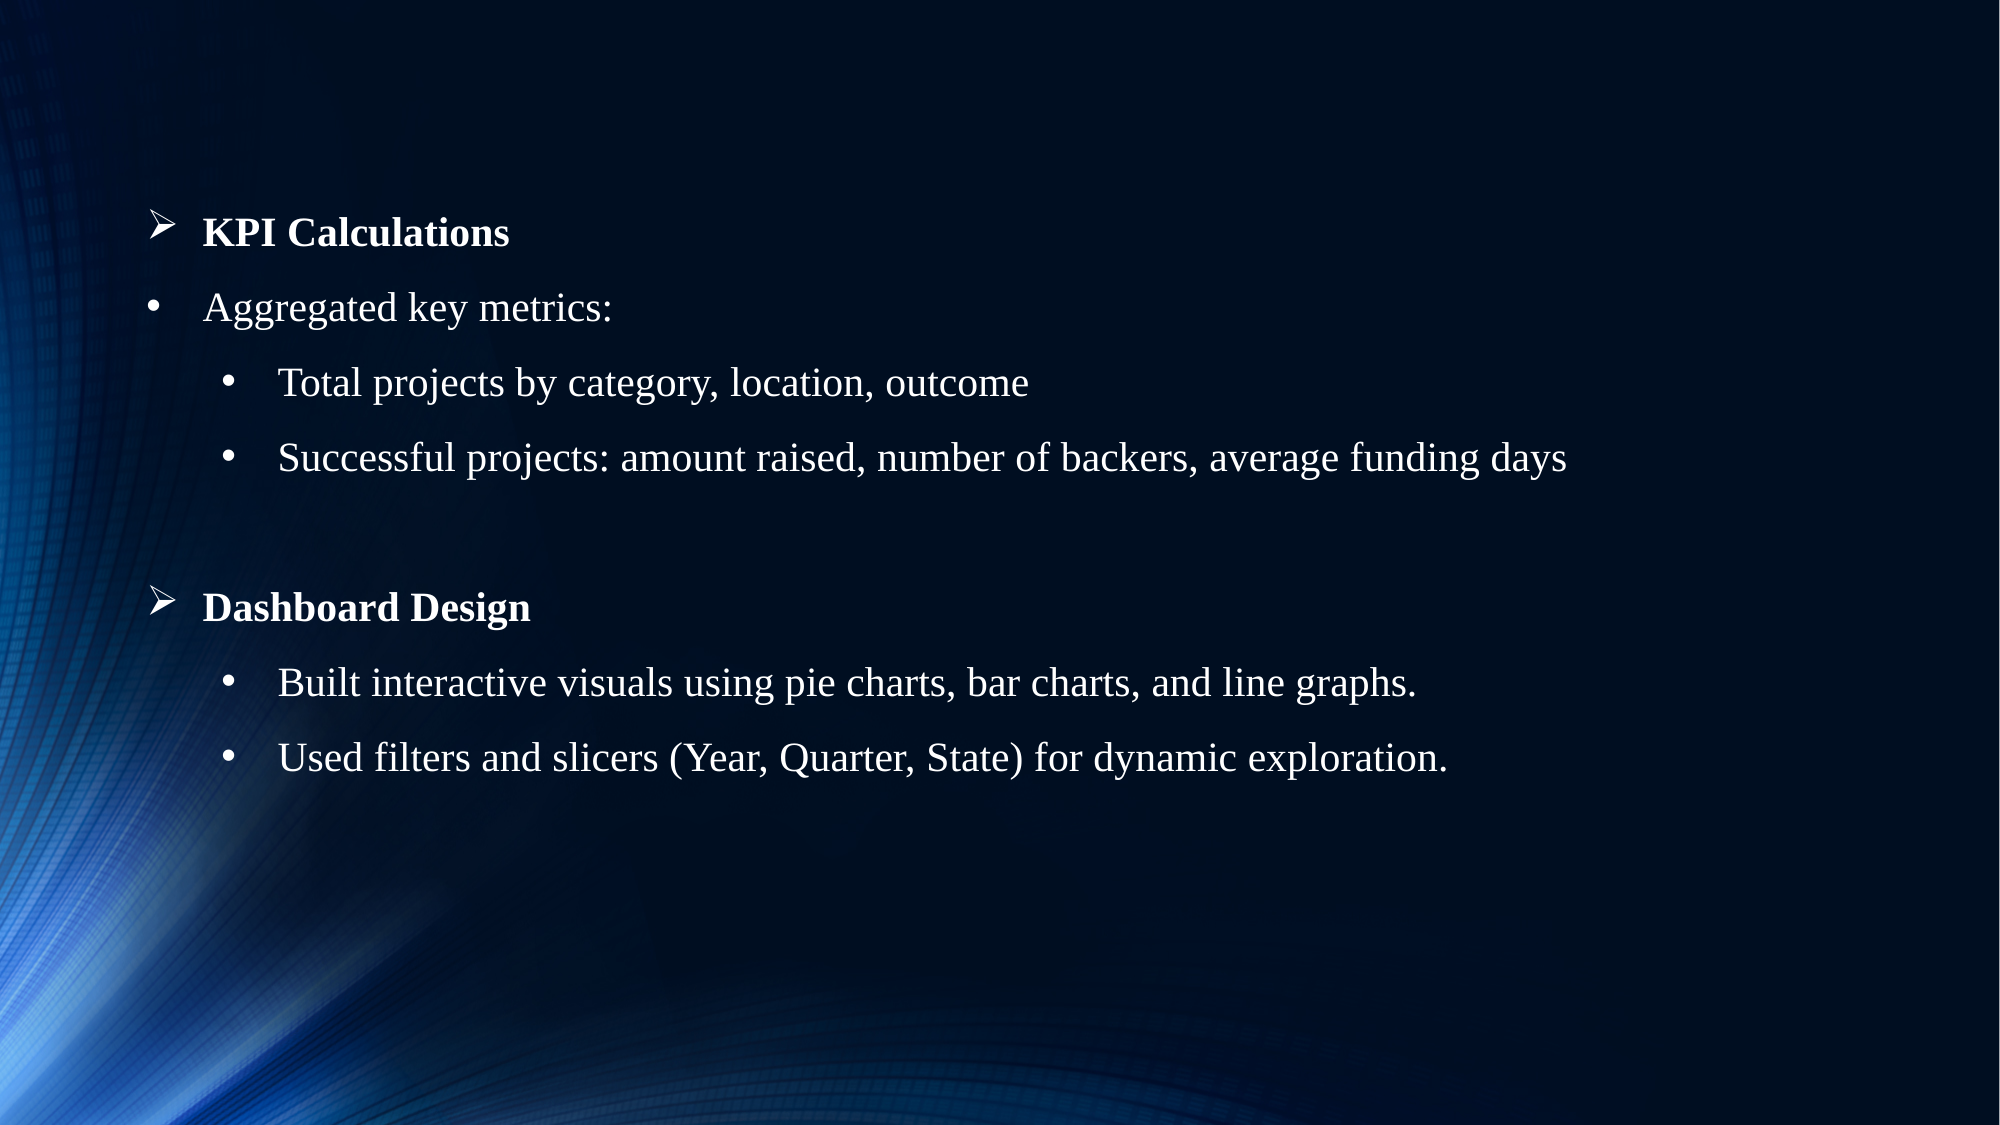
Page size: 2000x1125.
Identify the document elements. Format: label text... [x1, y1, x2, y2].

text_box KPI Calculations Aggregated key metrics: Total projects by category, location, outcome Successful projects: amount raised, number of backers, average funding days Dashboard Design Built interactive visuals using pie charts, bar charts, and line graphs. Used filters and slicers (Year, Quarter, State) for dynamic exploration. [131, 172, 1868, 908]
picture [0, 0, 2000, 1125]
